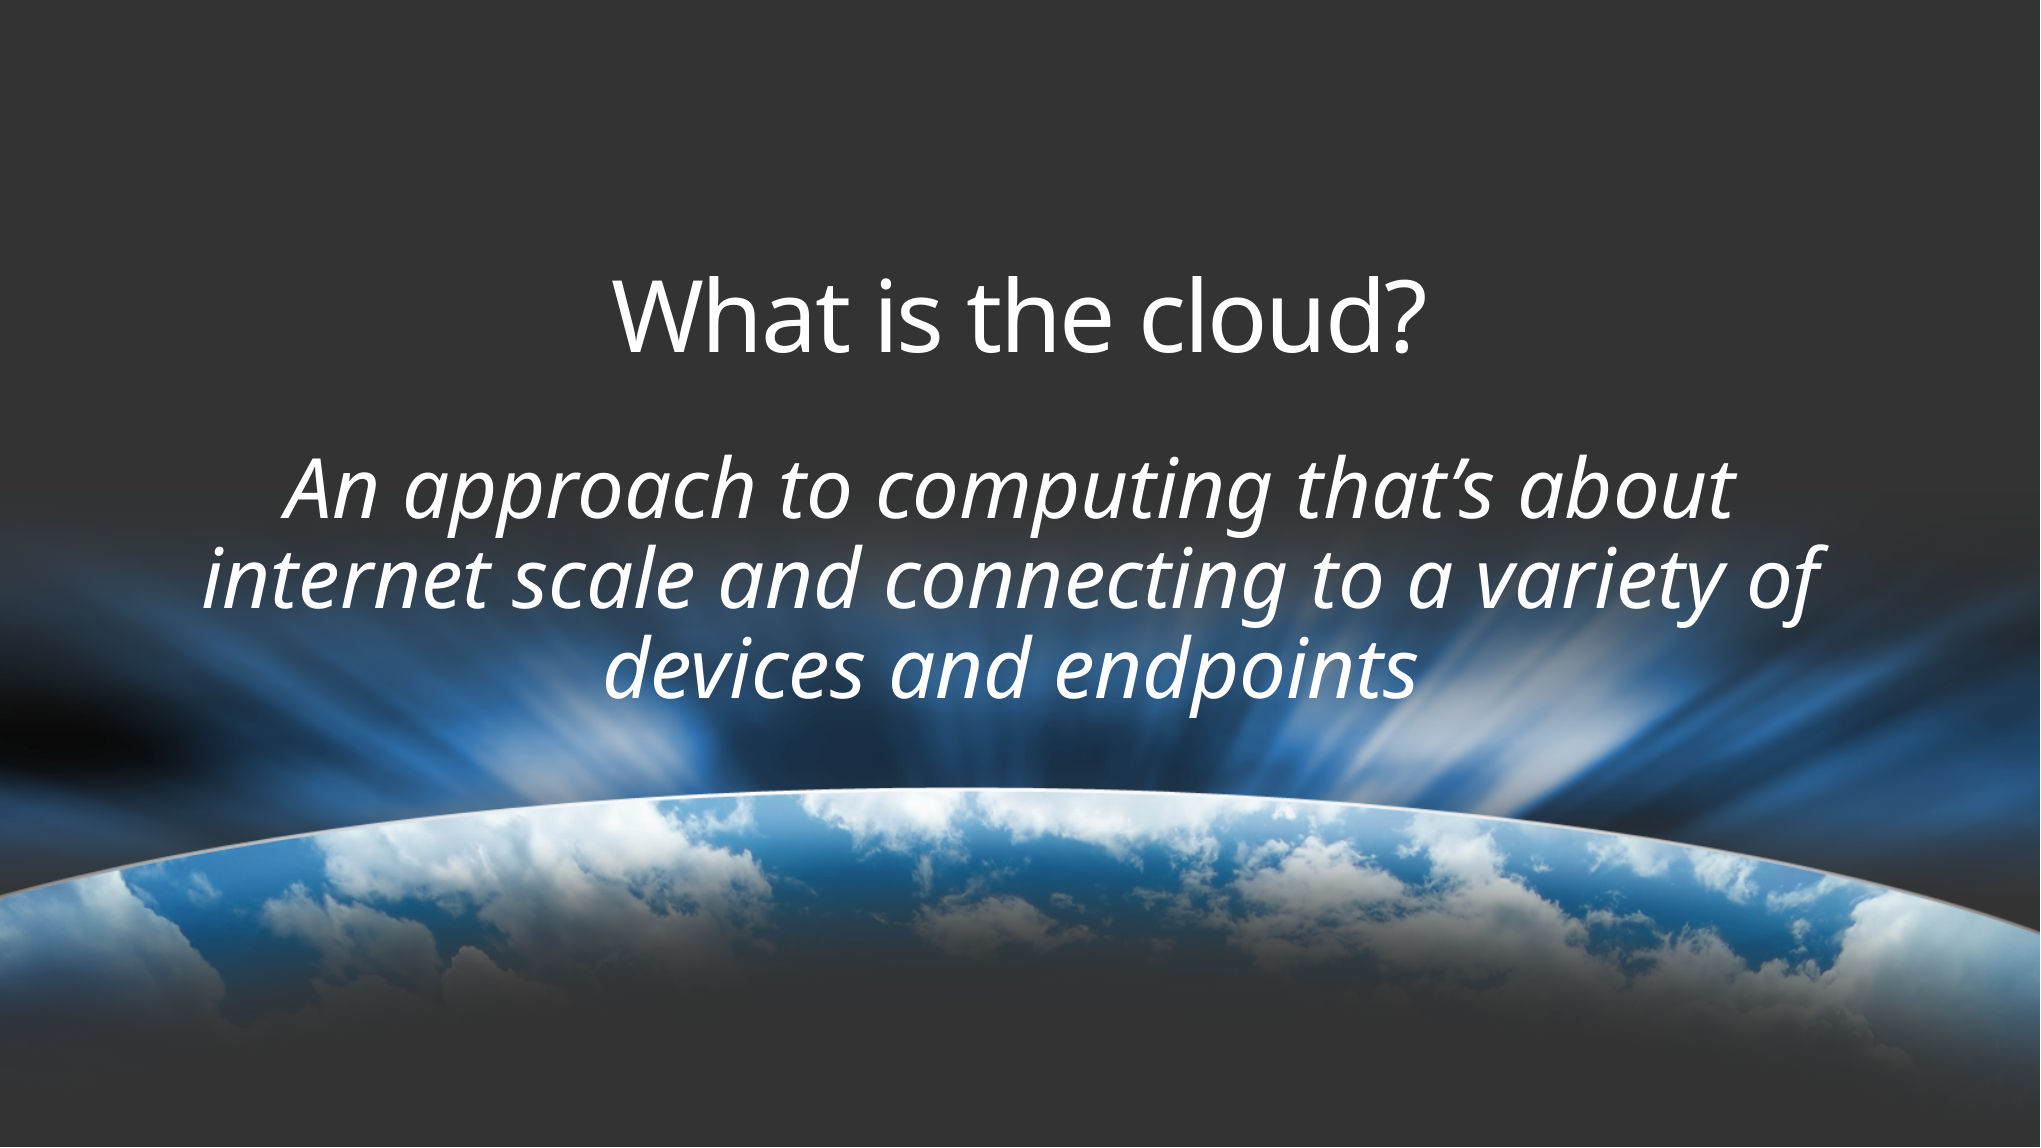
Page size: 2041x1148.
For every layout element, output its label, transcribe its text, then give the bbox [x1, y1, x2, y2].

list An approach to computing that’s about internet scale and connecting to a variety of devices and endpoints [153, 431, 1870, 492]
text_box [0, 492, 2041, 1148]
title What is the cloud? [87, 251, 1953, 400]
